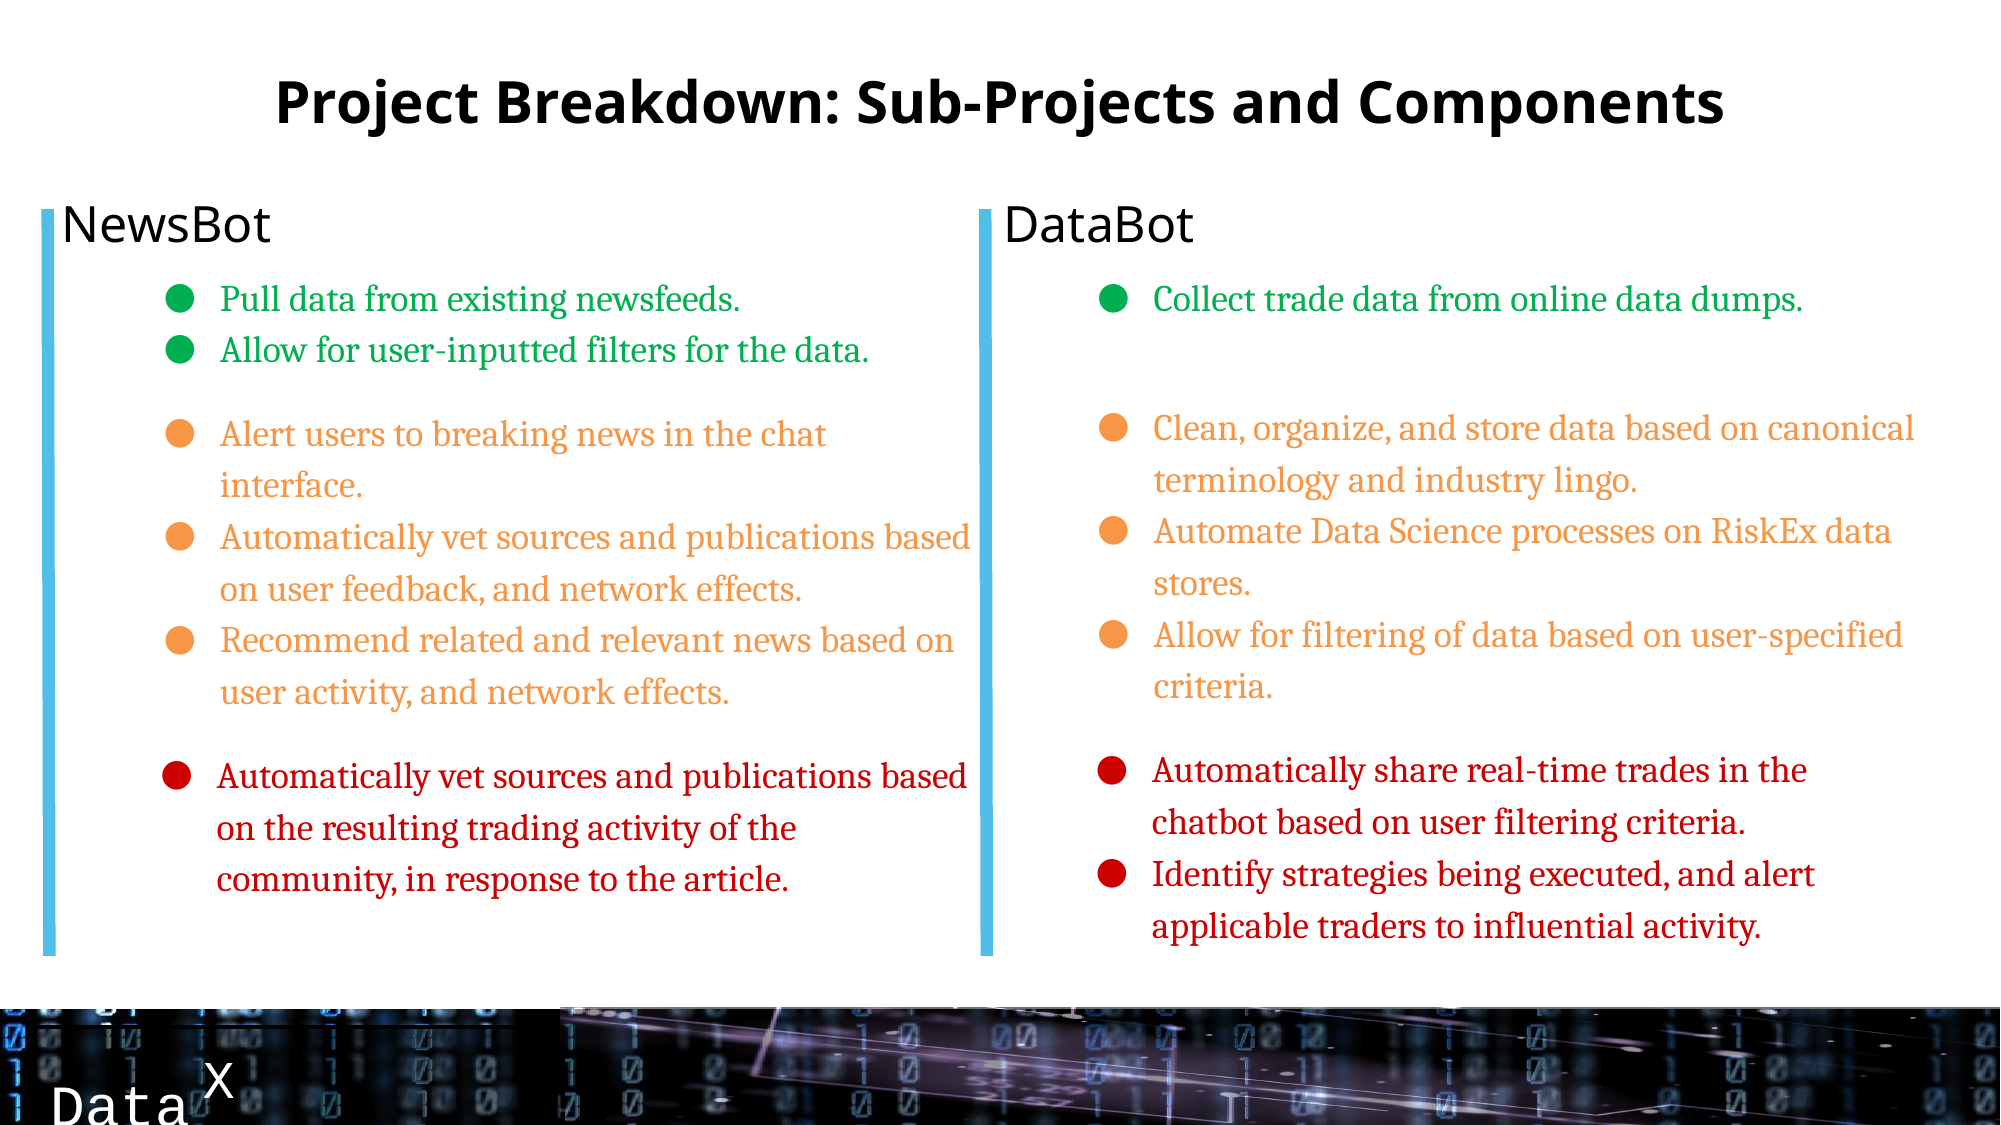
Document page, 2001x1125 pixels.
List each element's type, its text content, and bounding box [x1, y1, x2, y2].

picture [163, 1111, 177, 1123]
list Collect trade data from online data dumps. [993, 259, 1946, 388]
picture [0, 1007, 2000, 1125]
picture [59, 1092, 76, 1122]
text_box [984, 209, 988, 957]
list DataBot [988, 191, 1936, 252]
list Clean, organize, and store data based on canonical terminology and industry lingo. Automate Data Science processes on RiskEx data stores. Allow for filtering of data based on user-specified criteria. [993, 388, 1946, 659]
text_box Alert users to breaking news in the chat interface. Automatically vet sources and publications based on user feedback, and network effects. Recommend related and relevant news based on user activity, and network effects. [55, 422, 979, 692]
list Pull data from existing newsfeeds. Allow for user-inputted filters for the data. [55, 259, 979, 390]
list Automatically share real-time trades in the chatbot based on user filtering criteria. Identify strategies being executed, and alert applicable traders to influential activity. [986, 731, 1945, 969]
text_box Automatically vet sources and publications based on the resulting trading activity of the community, in response to the article. [56, 756, 979, 887]
title Project Breakdown: Sub-Projects and Components [0, 45, 2000, 155]
list NewsBot [46, 191, 981, 240]
picture [93, 1111, 107, 1123]
